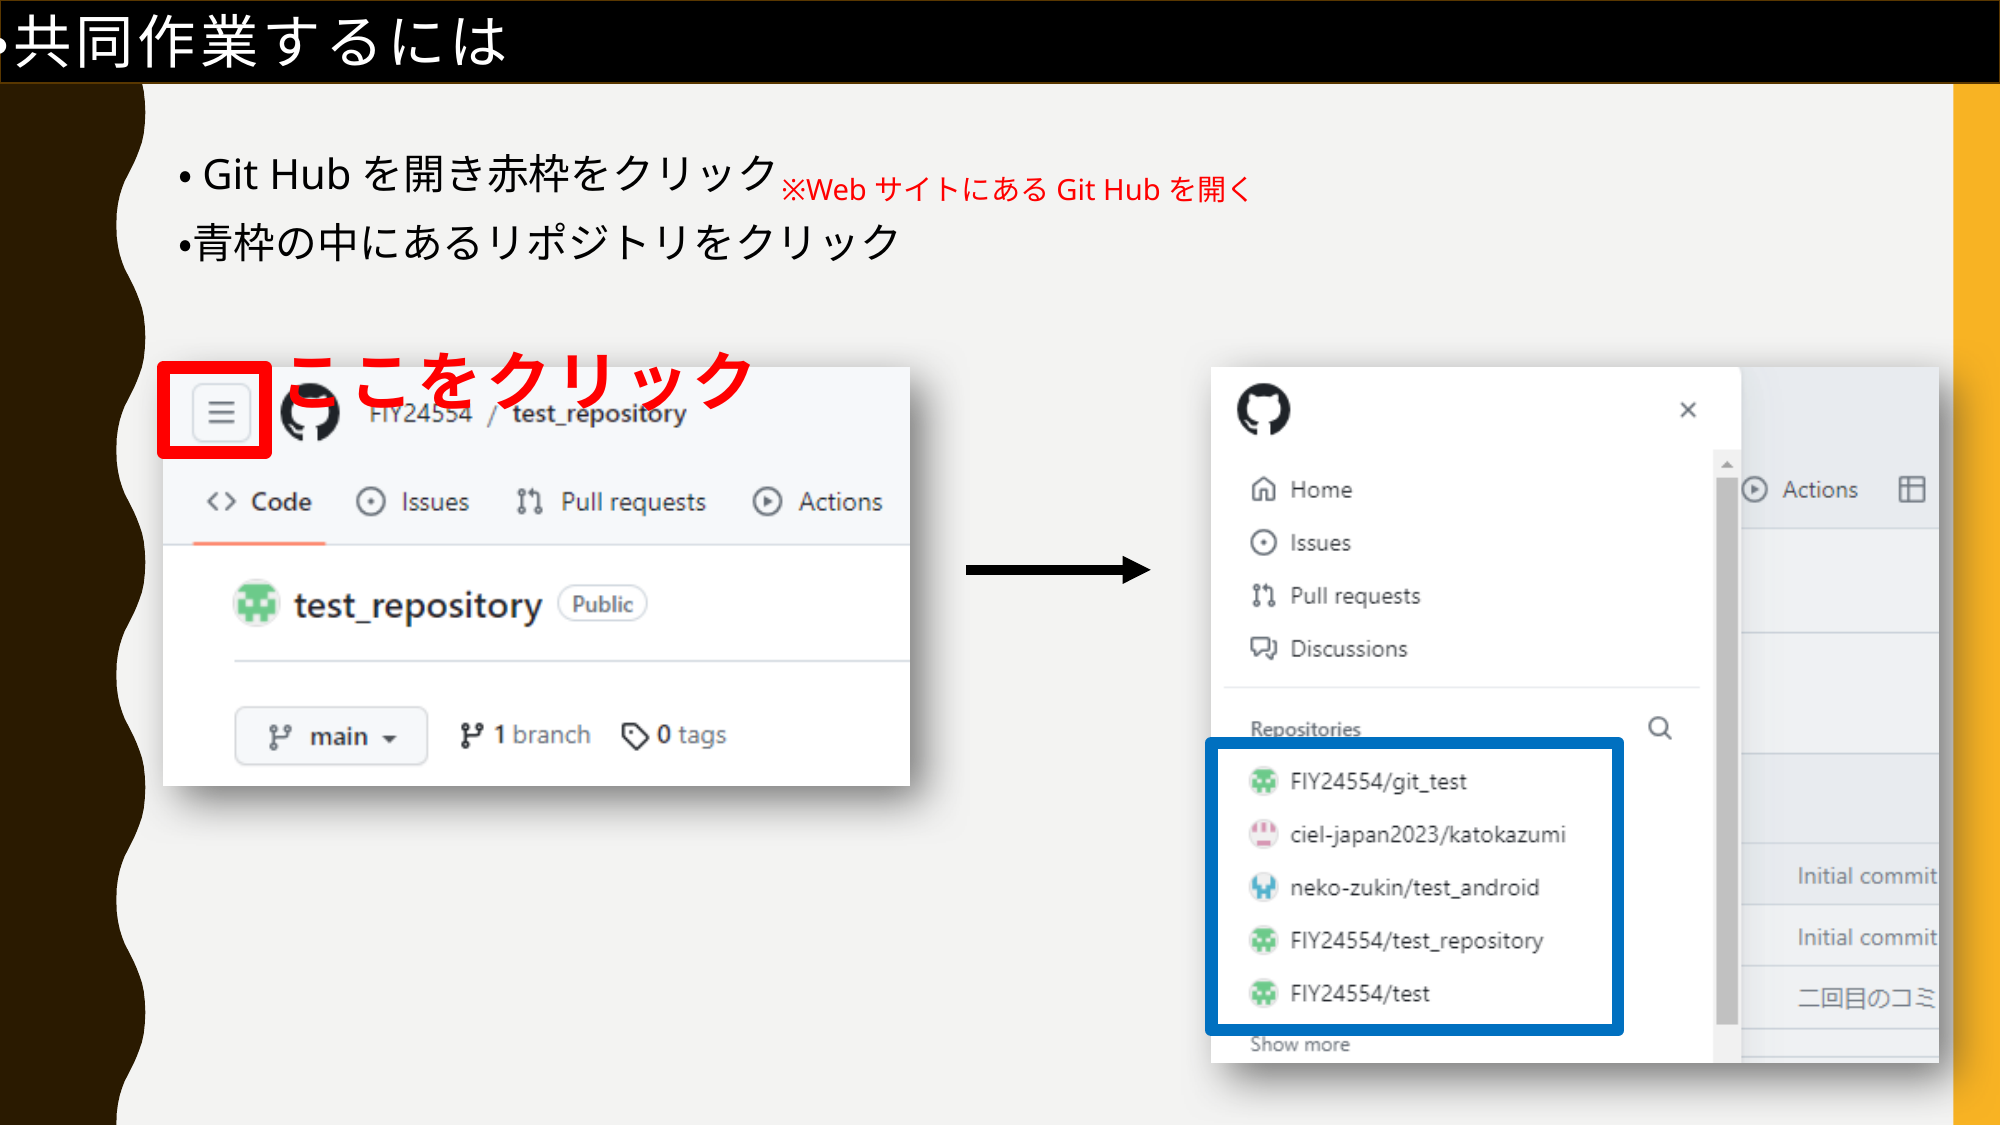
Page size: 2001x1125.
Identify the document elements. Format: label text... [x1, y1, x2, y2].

text_box ※WebサイトにあるGit Hubを開く [766, 163, 1271, 214]
text_box ここをクリック [265, 342, 801, 367]
text_box ・Git Hubを開き赤枠をクリック [163, 140, 1151, 206]
text_box ・青枠の中にあるリポジトリをクリック [163, 209, 1151, 275]
picture [1211, 367, 1939, 1063]
picture [163, 367, 910, 786]
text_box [0, 0, 2000, 104]
